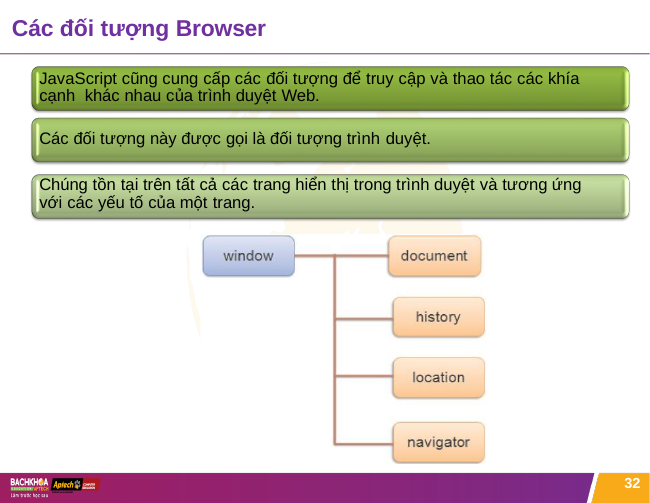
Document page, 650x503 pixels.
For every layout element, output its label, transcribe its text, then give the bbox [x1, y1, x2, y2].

text_box JavaScript cũng cung cấp các đối tượng để truy cập và thao tác các khía cạnh khác nhau của trình duyệt Web. Các đối tượng này được gọi là đối tượng trình duyệt. Chúng tồn tại trên tất cả các trang hiển thị trong trình duyệt và tương ứng với các yếu tố của một trang. [38, 67, 605, 213]
text_box [605, 116, 632, 167]
picture [0, 0, 650, 503]
text_box [26, 170, 632, 229]
text_box [26, 62, 632, 116]
slide_number 32 [617, 340, 646, 503]
title Các đối tượng Browser [10, 0, 348, 70]
text_box [26, 116, 38, 167]
text_box [200, 234, 487, 464]
